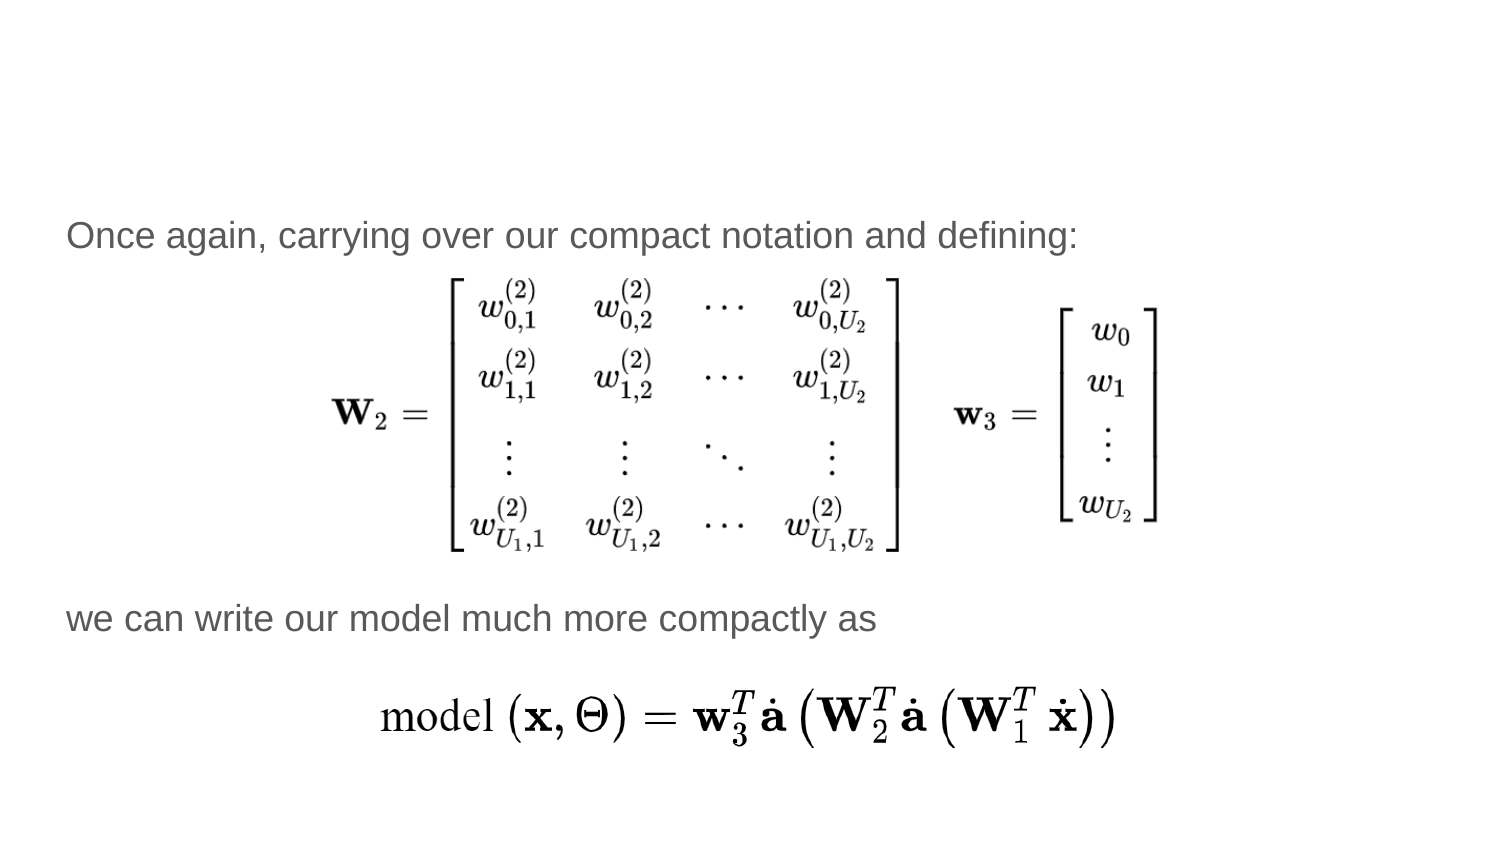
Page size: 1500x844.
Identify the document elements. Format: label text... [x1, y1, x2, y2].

picture [380, 683, 1120, 750]
list Once again, carrying over our compact notation and defining: we can write our model much more compactly as [51, 189, 1449, 750]
picture [330, 274, 1170, 554]
